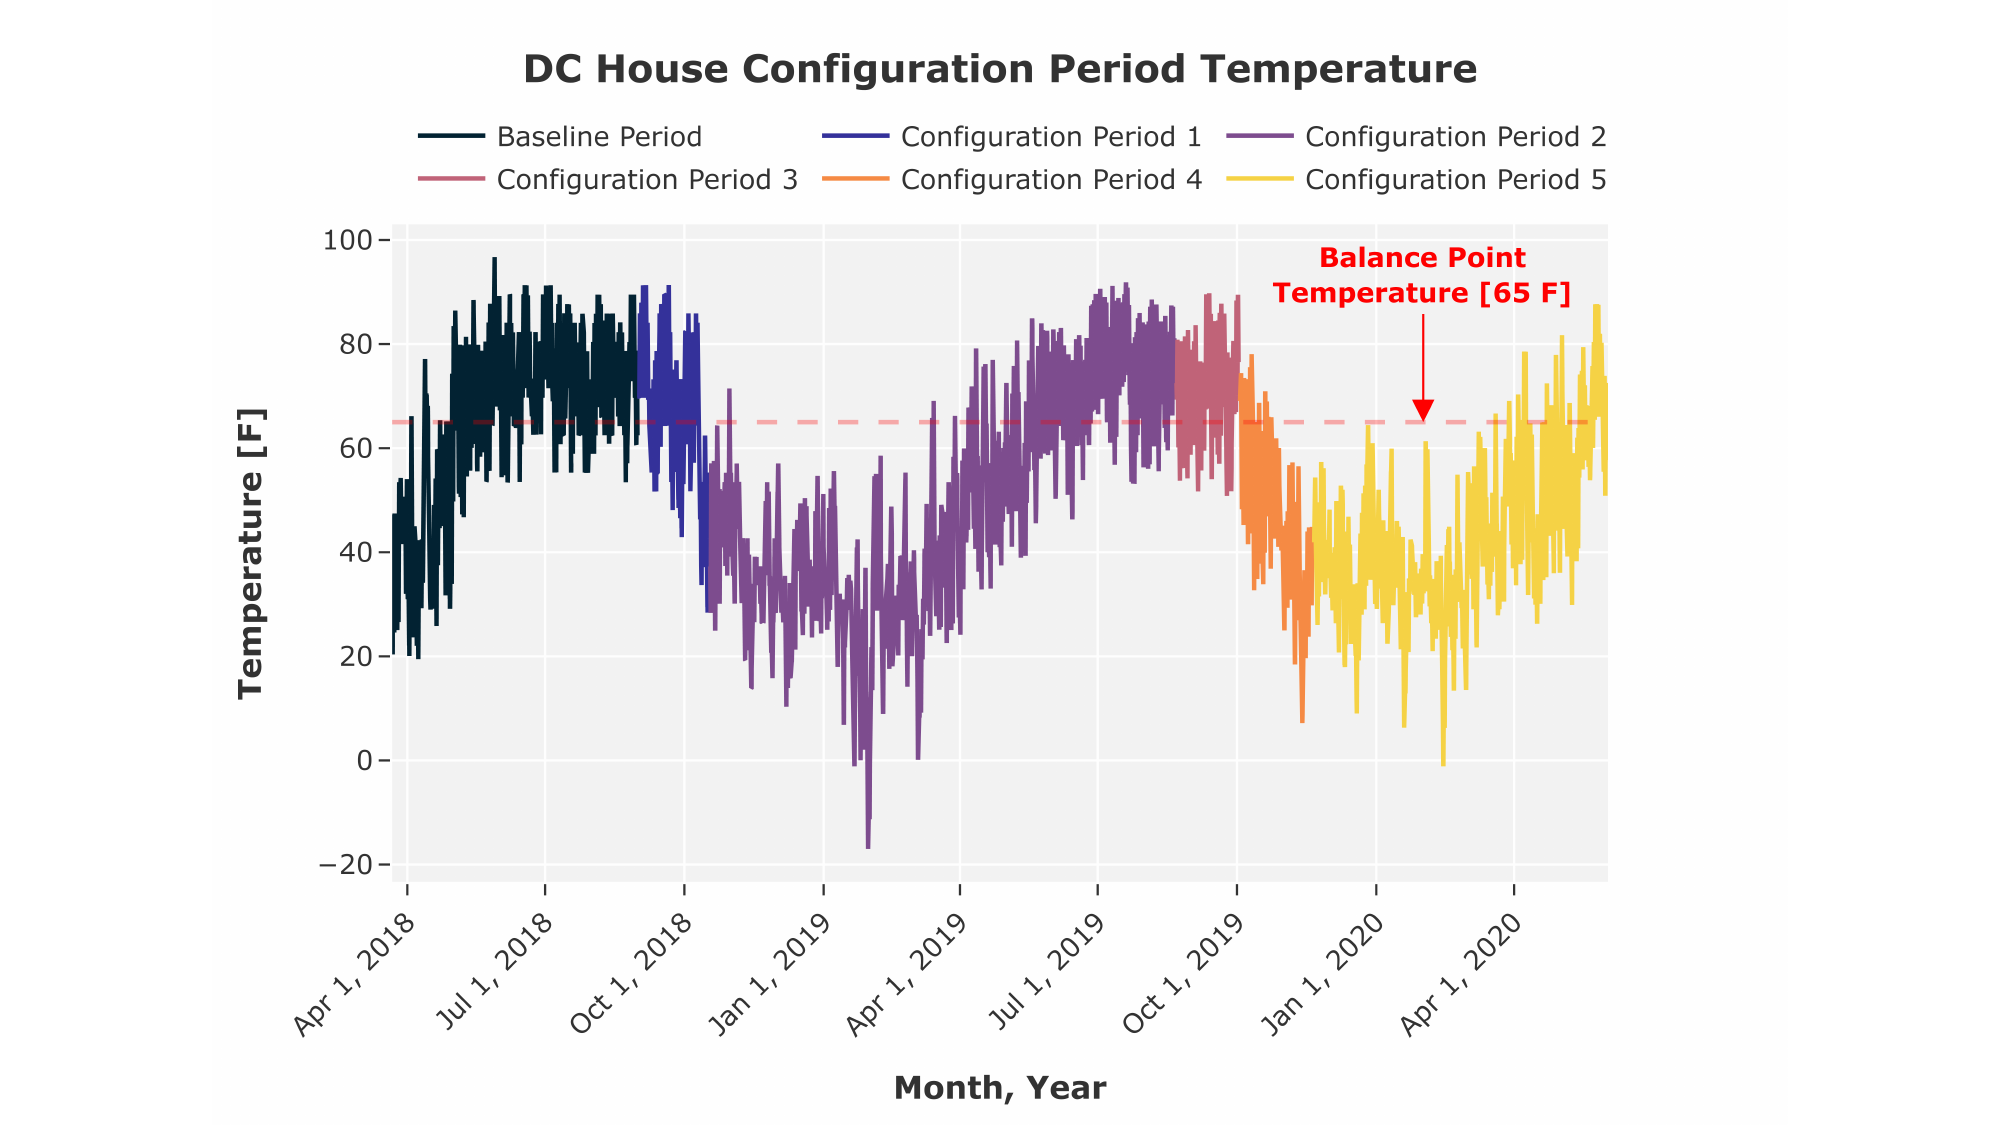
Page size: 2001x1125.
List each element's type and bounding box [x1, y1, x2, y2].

picture [212, 0, 1788, 1125]
